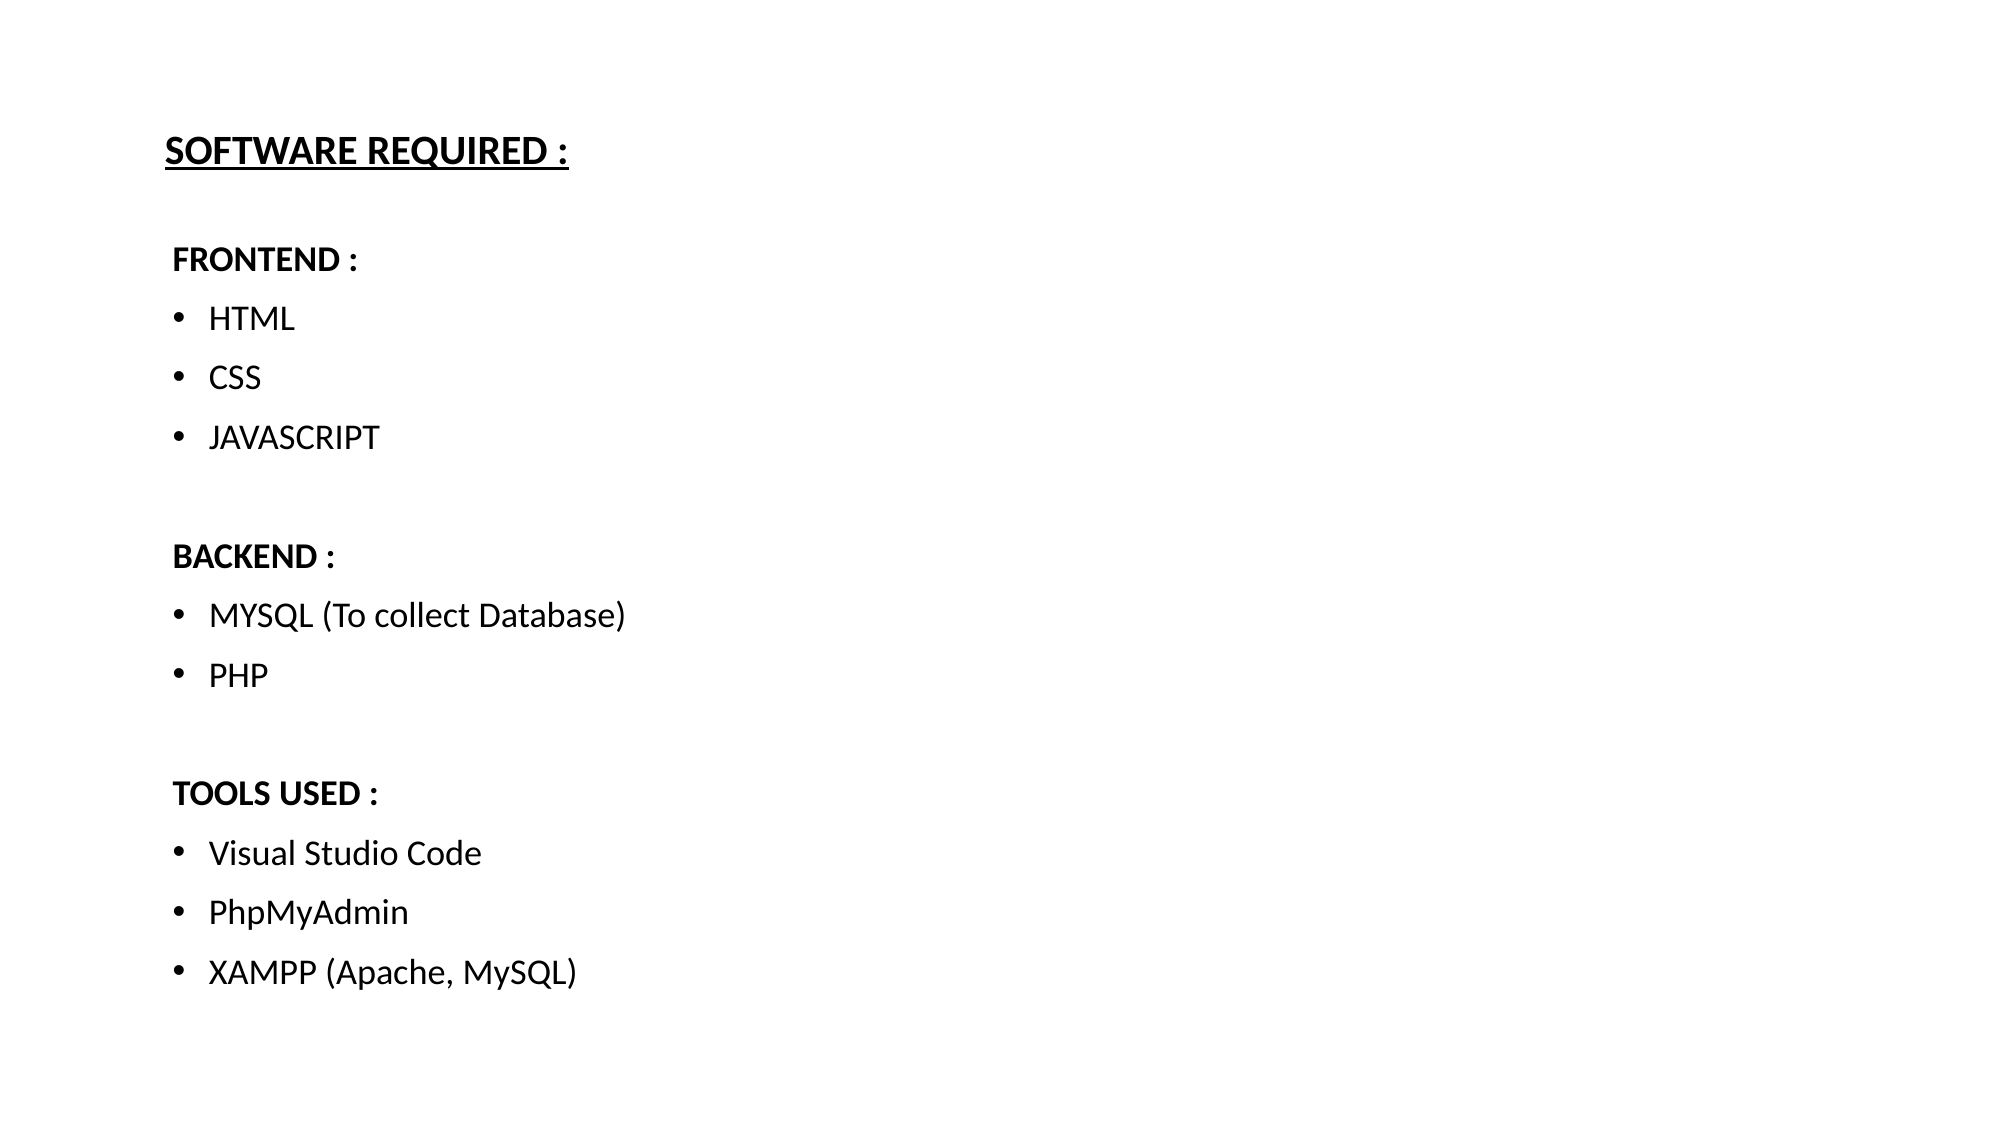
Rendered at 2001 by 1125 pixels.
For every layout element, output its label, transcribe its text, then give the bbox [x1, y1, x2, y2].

text_box FRONTEND : HTML CSS JAVASCRIPT BACKEND : MYSQL (To collect Database) PHP TOOLS USED : Visual Studio Code PhpMyAdmin XAMPP (Apache, MySQL) [157, 232, 1672, 1004]
text_box SOFTWARE REQUIRED : [149, 120, 1500, 219]
